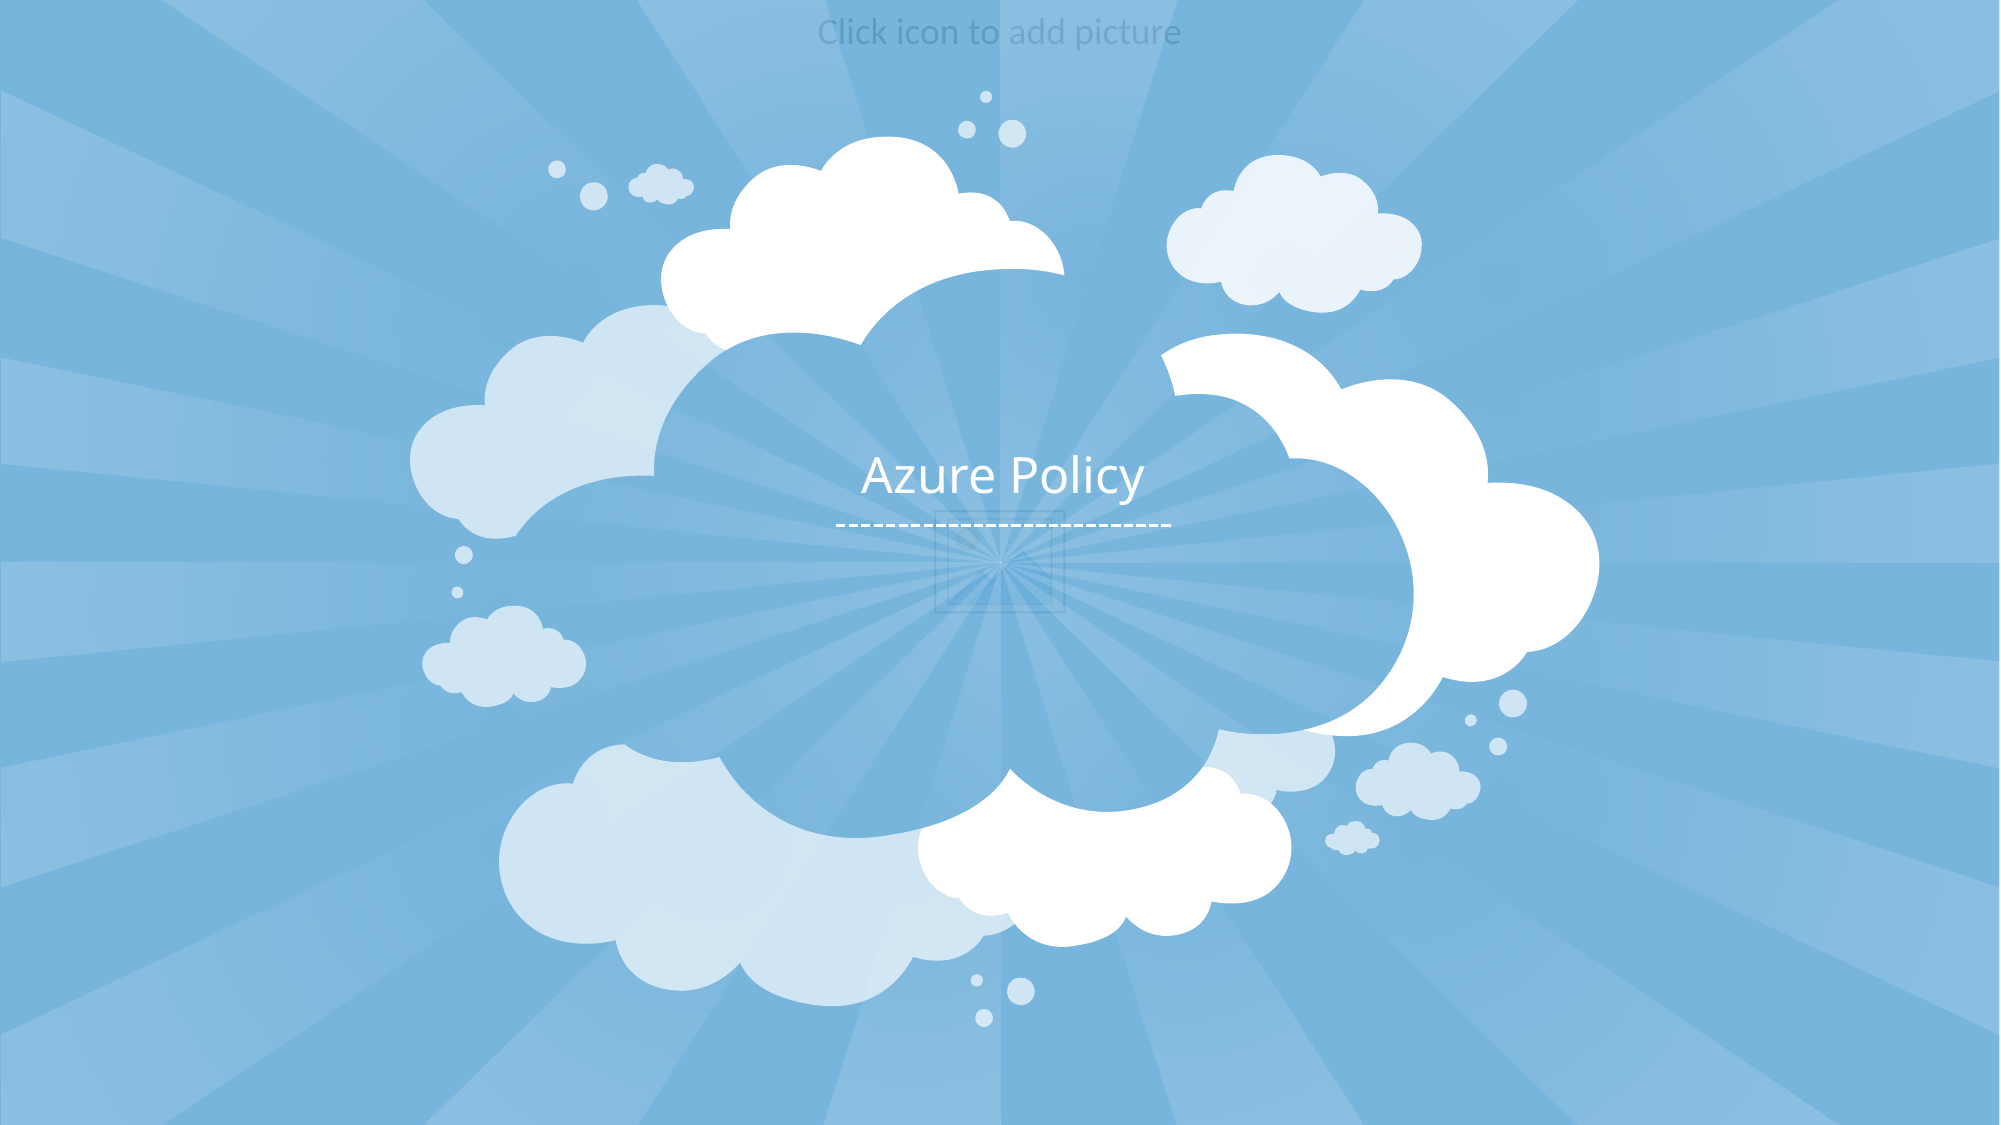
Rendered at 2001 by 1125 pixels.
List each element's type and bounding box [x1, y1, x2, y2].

text_box [1, 0, 2000, 1125]
